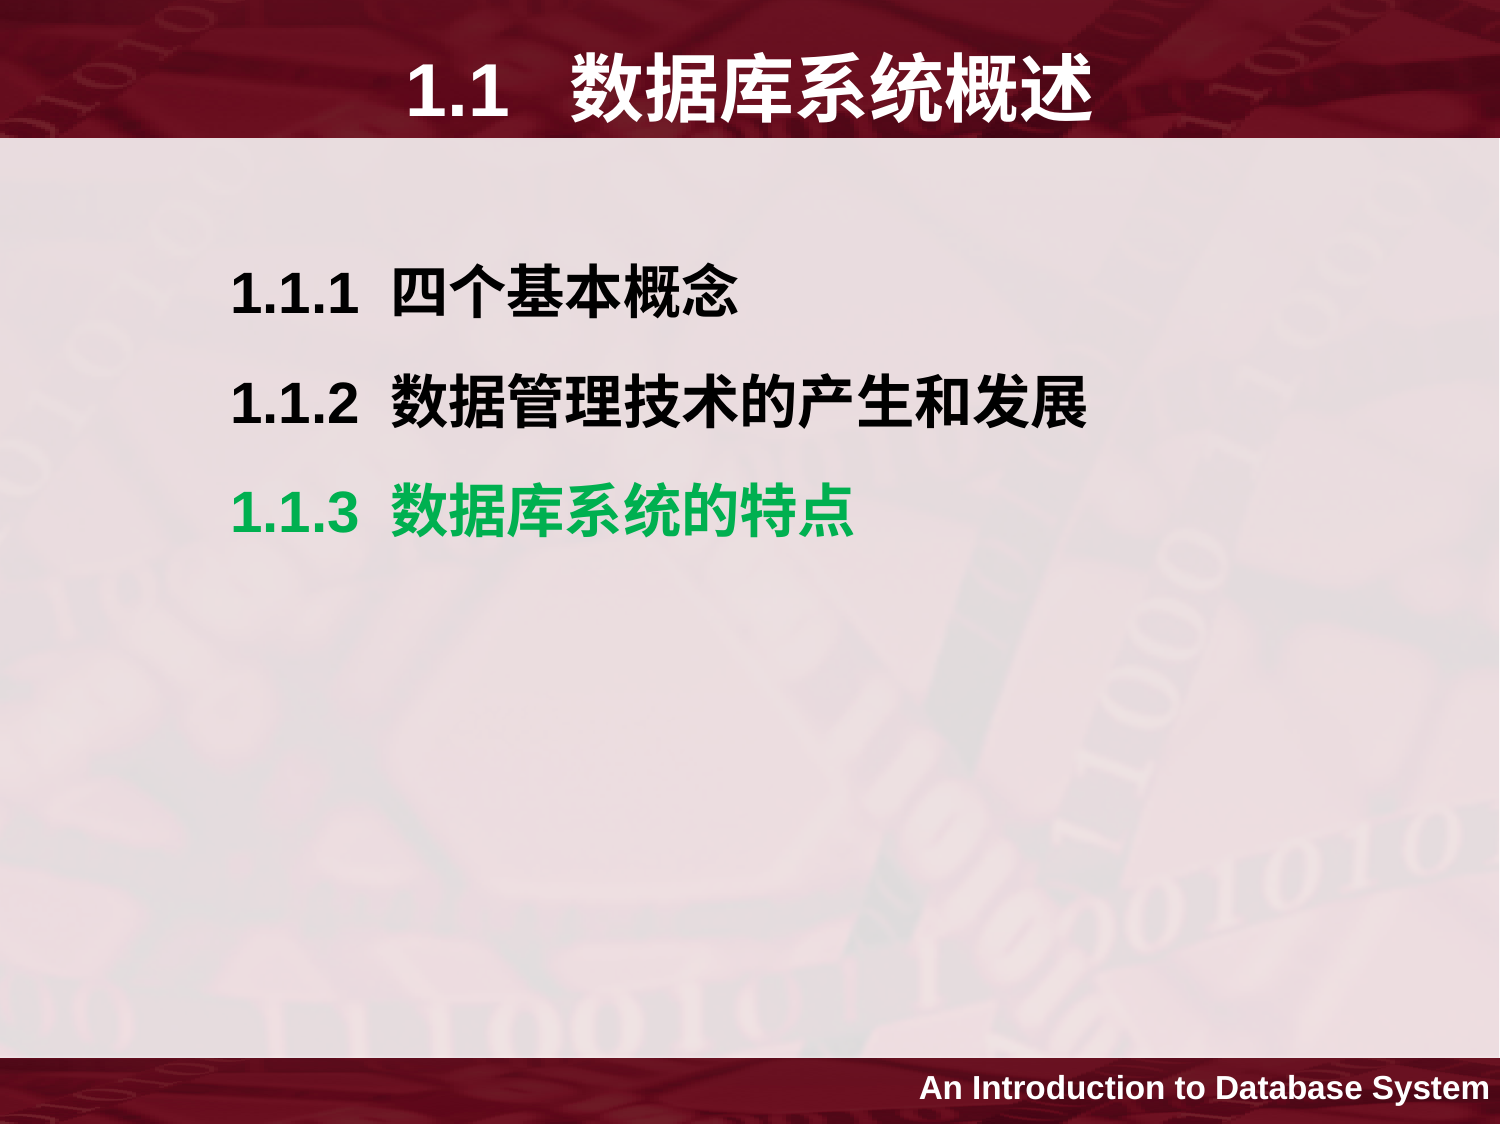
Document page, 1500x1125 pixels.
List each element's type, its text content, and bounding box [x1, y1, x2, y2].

list 1.1.1 四个基本概念 1.1.2 数据管理技术的产生和发展 1.1.3 数据库系统的特点 [75, 219, 1425, 1017]
picture [0, 0, 1500, 1124]
title 1.1 数据库系统概述 [75, 0, 1425, 181]
